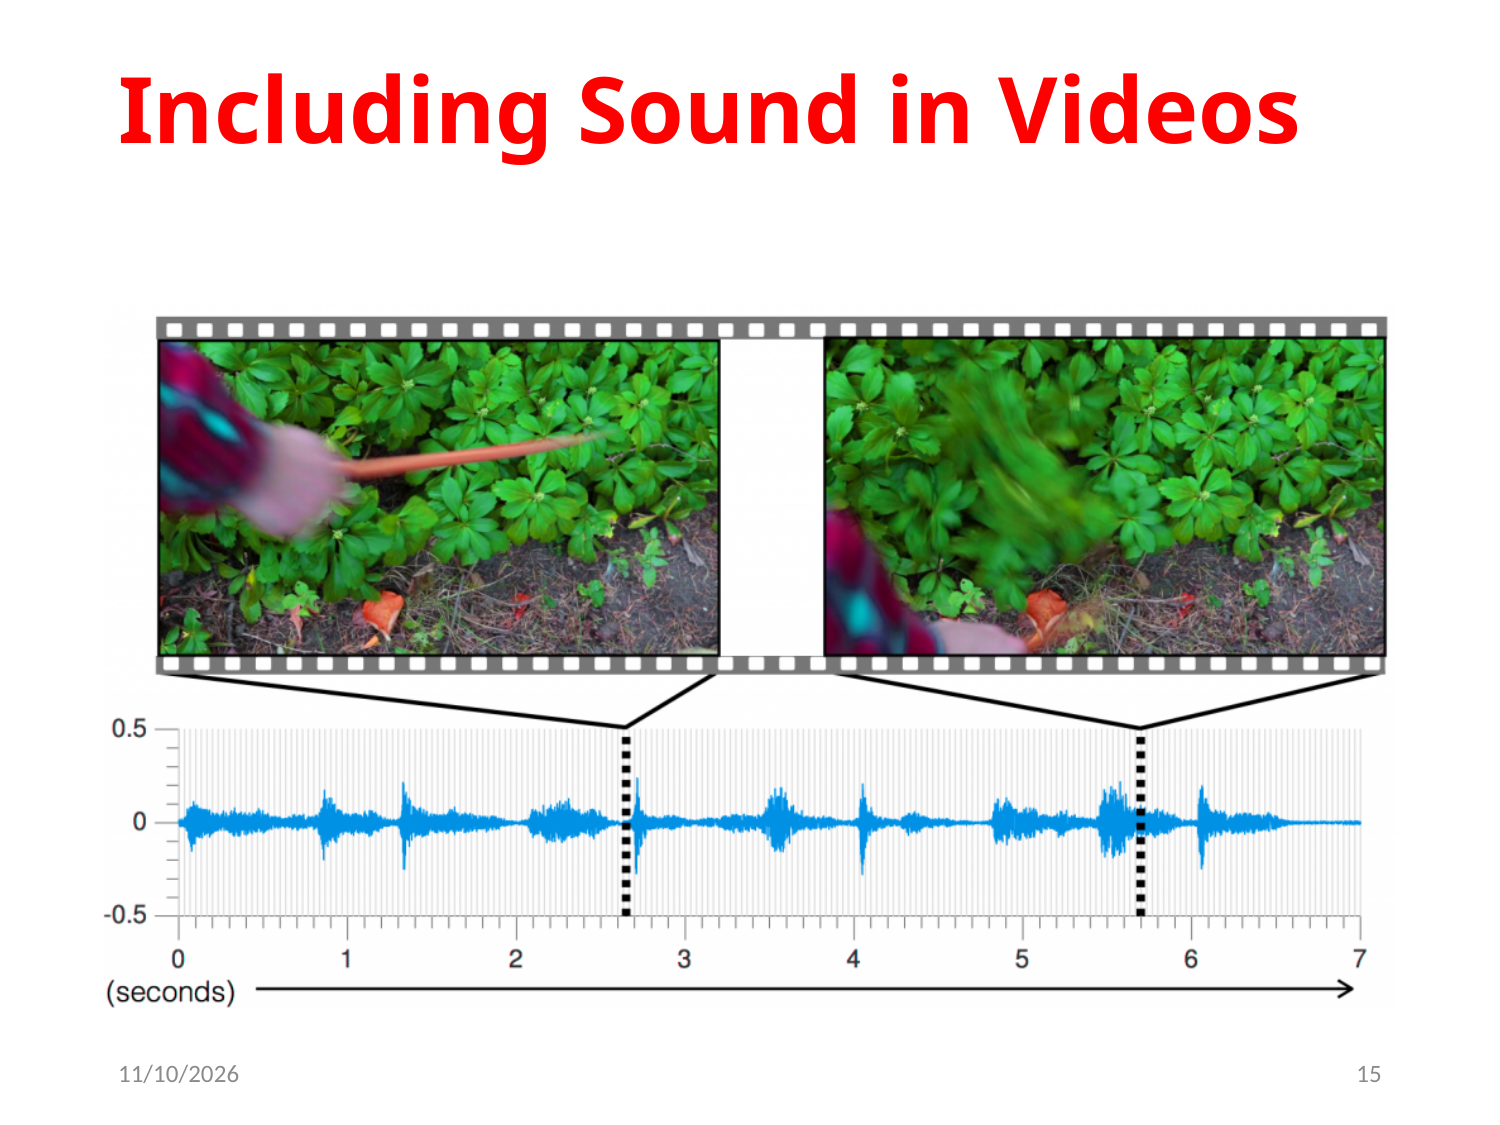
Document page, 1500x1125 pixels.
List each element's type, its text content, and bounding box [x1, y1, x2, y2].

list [103, 303, 1397, 1009]
title Including Sound in Videos [103, 59, 1397, 278]
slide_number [103, 1042, 441, 1103]
slide_number 15 [1059, 1042, 1397, 1103]
